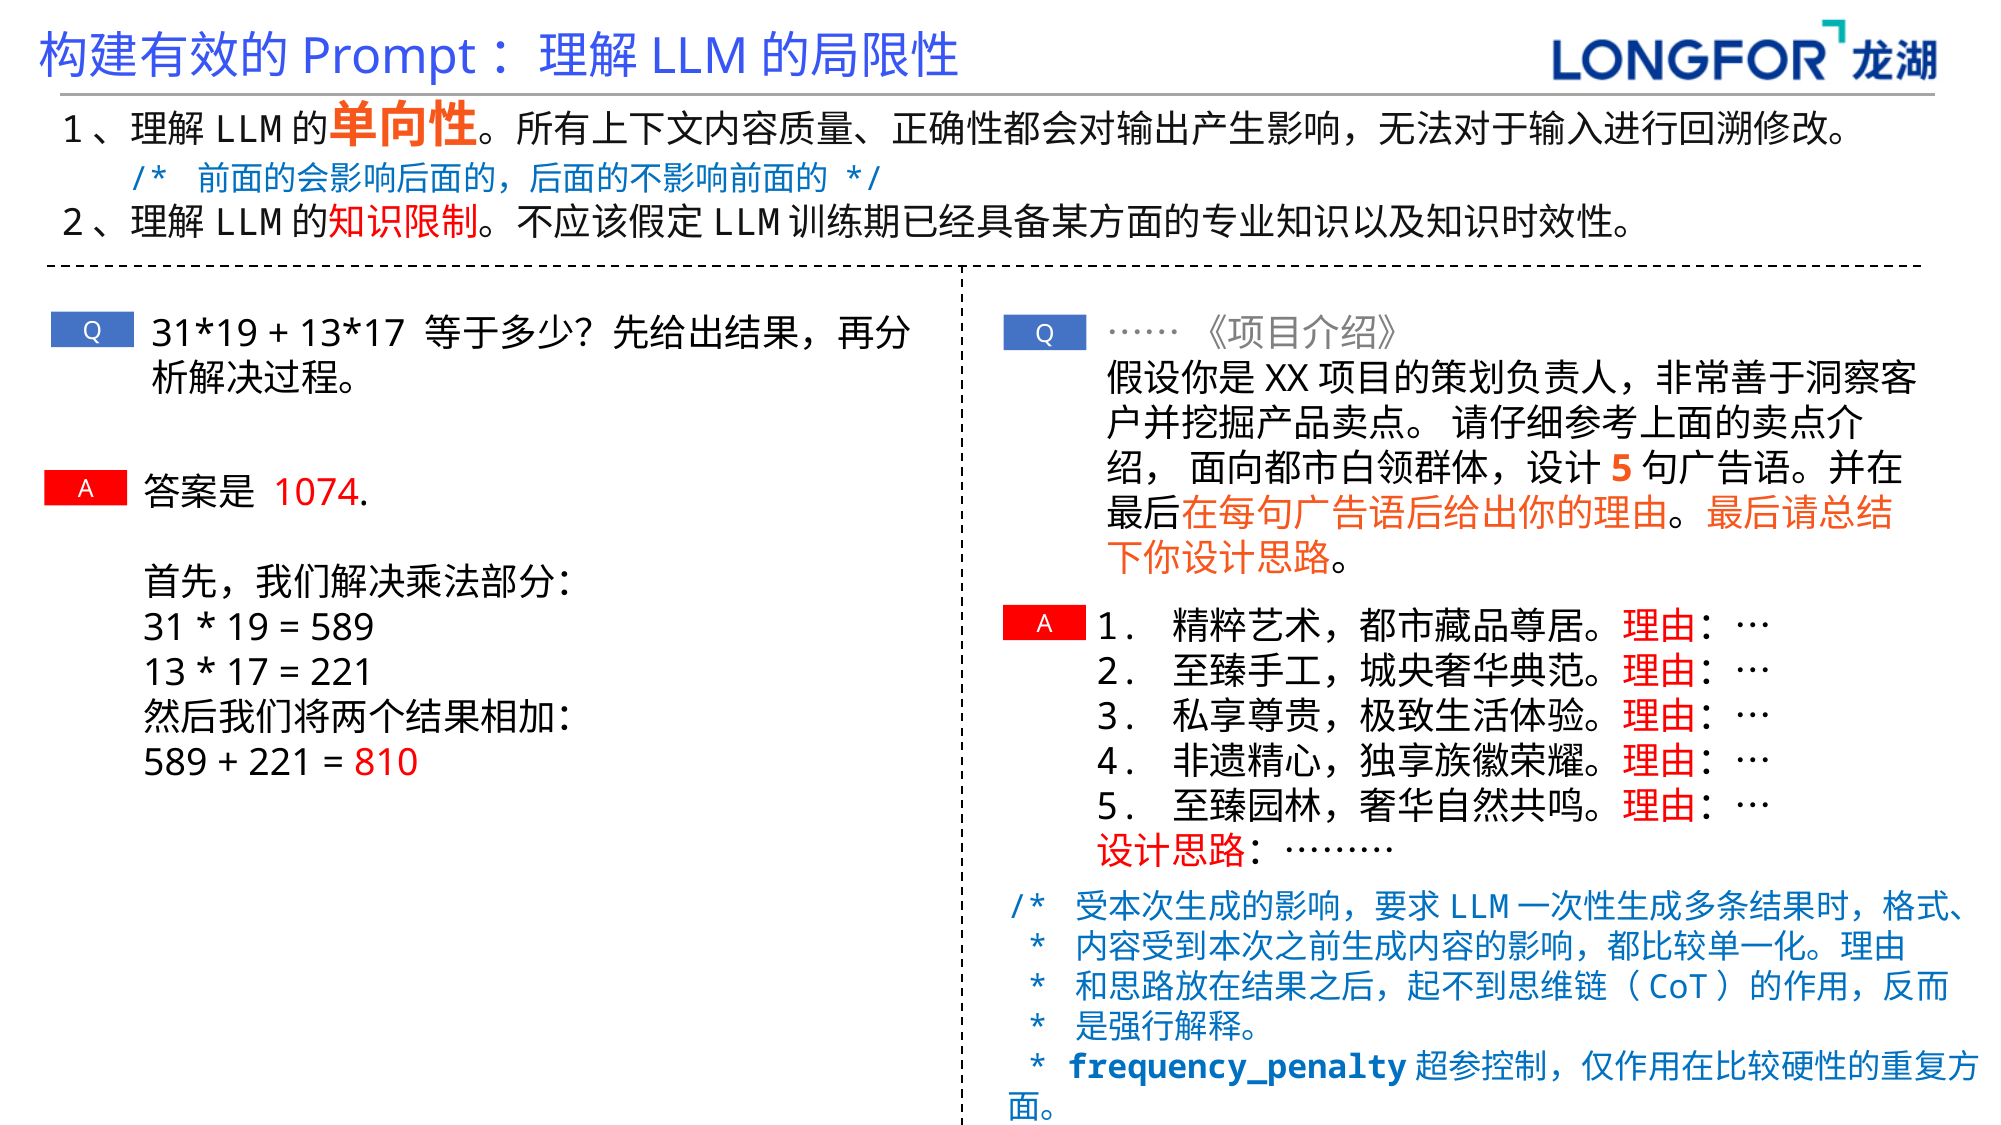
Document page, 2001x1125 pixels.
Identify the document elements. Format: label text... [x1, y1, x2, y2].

text_box ……《项目介绍》 假设你是XX项目的策划负责人，非常善于洞察客户并挖掘产品卖点。 请仔细参考上面的卖点介绍， 面向都市白领群体，设计5句广告语。并在最后在每句广告语后给出你的理由。最后请总结下你设计思路。 [1091, 301, 1944, 632]
picture [1535, 3, 1952, 96]
text_box A [1003, 604, 1081, 641]
text_box A [44, 470, 128, 506]
text_box Q [1003, 314, 1087, 351]
text_box Q [51, 311, 134, 348]
text_box 1. 精粹艺术，都市藏品尊居。理由：… 2. 至臻手工，城央奢华典范。理由：… 3. 私享尊贵，极致生活体验。理由：… 4. 非遗精心，独享族徽荣耀。理由：… 5. 至臻园林，奢华自然共鸣。理由：… 设计思路：……… [1081, 594, 1825, 880]
text_box 构建有效的Prompt：理解LLM的局限性 [24, 16, 1379, 91]
text_box 31*19 + 13*17 等于多少？先给出结果，再分析解决过程。 [136, 301, 938, 443]
text_box /* 受本次生成的影响，要求LLM一次性生成多条结果时，格式、 * 内容受到本次之前生成内容的影响，都比较单一化。理由 * 和思路放在结果之后，起不到思维链（CoT）的作用，反而 * 是强行解释。 * frequency_penalty超参控制，仅作用在比较硬性的重复方面。 */ [992, 878, 2000, 1125]
text_box 1、理解LLM的单向性。所有上下文内容质量、正确性都会对输出产生影响，无法对于输入进行回溯修改。 /* 前面的会影响后面的，后面的不影响前面的 */ 2、理解LLM的知识限制。不应该假定LLM训练期已经具备某方面的专业知识以及知识时效性。 [46, 85, 1922, 251]
text_box 答案是 1074. 首先，我们解决乘法部分： 31 * 19 = 589 13 * 17 = 221 然后我们将两个结果相加： 589 + 221 = 810 [128, 460, 855, 816]
